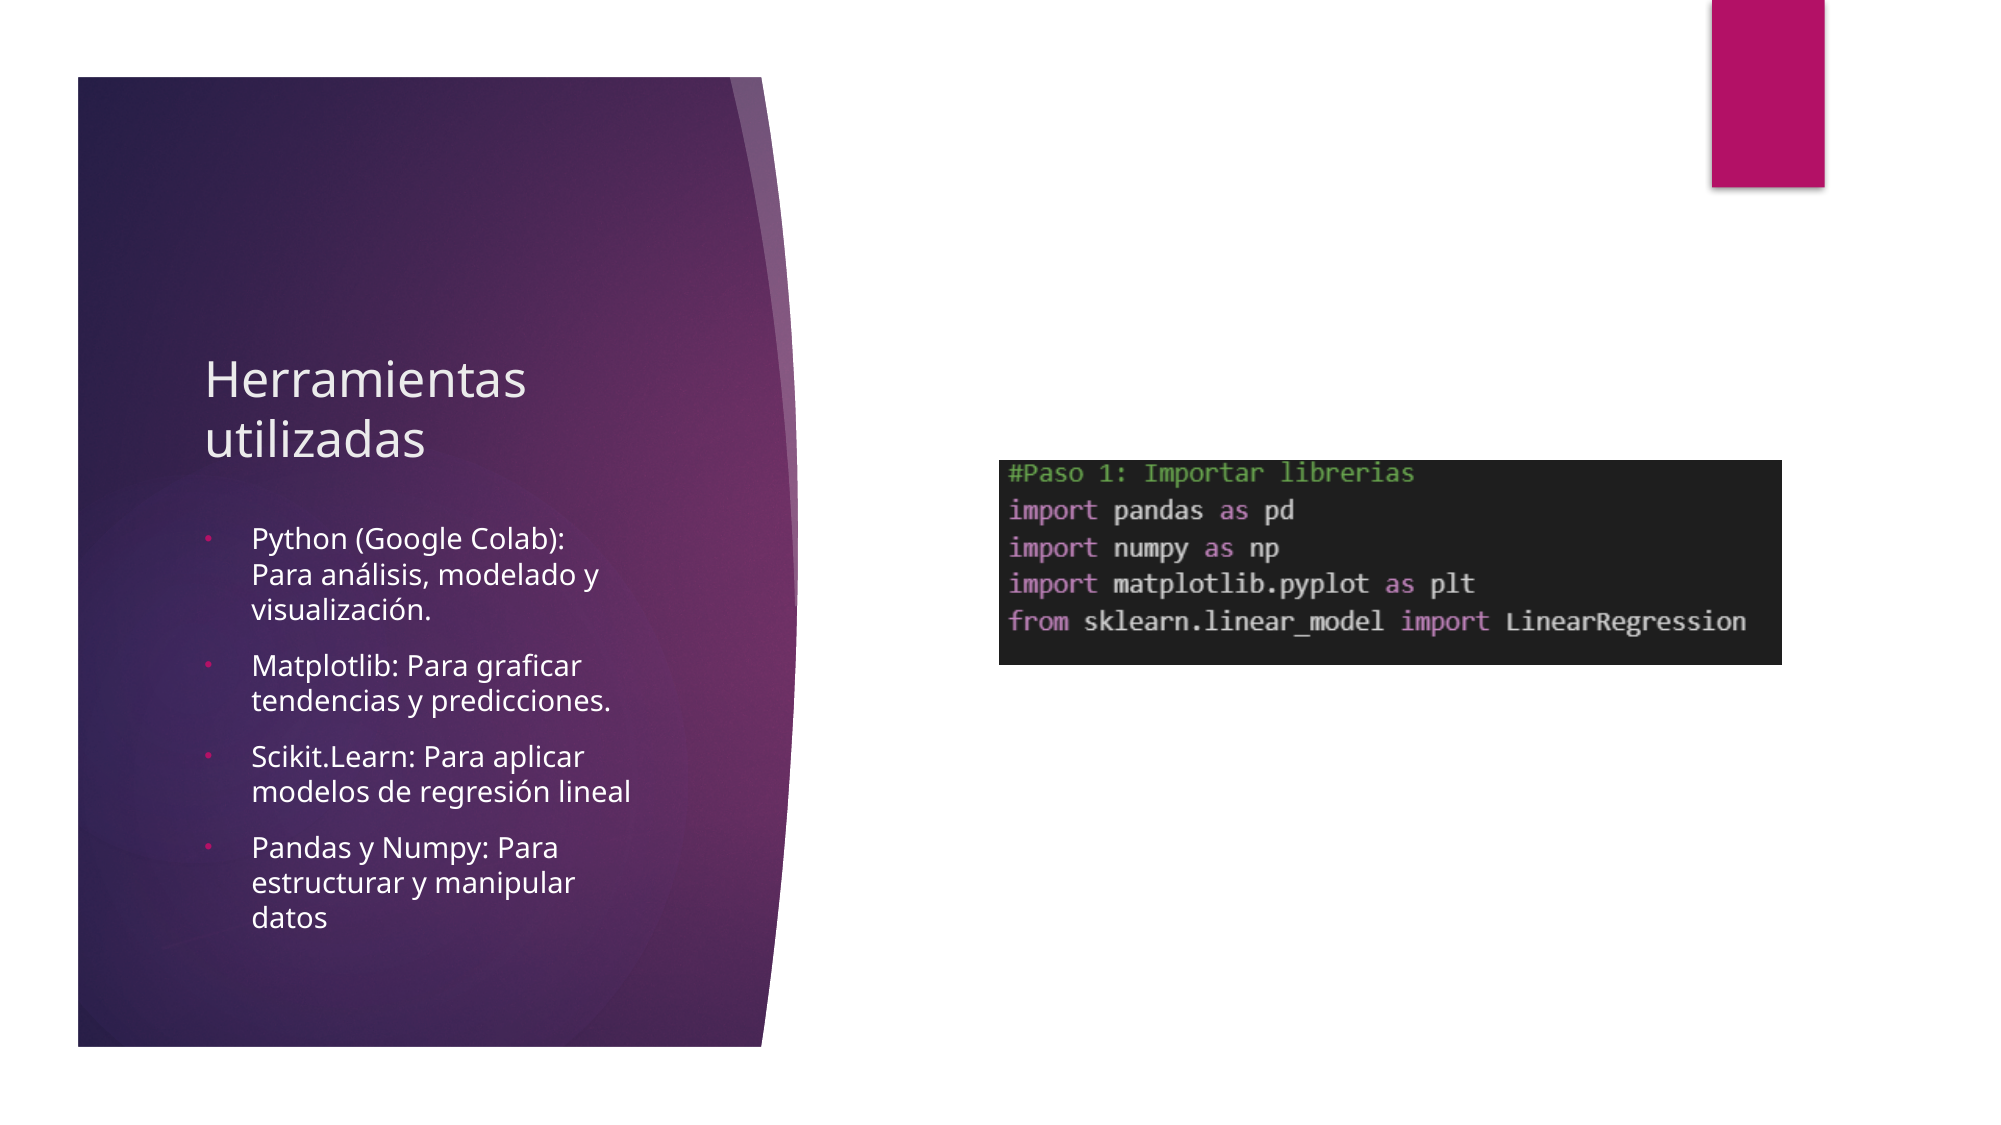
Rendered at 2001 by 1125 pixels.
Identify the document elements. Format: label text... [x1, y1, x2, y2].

list Python (Google Colab): Para análisis, modelado y visualización. Matplotlib: Para graficar tendencias y predicciones. Scikit.Learn: Para aplicar modelos de regresión lineal Pandas y Numpy: Para estructurar y manipular datos [189, 513, 648, 989]
picture [999, 459, 1782, 666]
title Herramientas utilizadas [189, 212, 648, 475]
